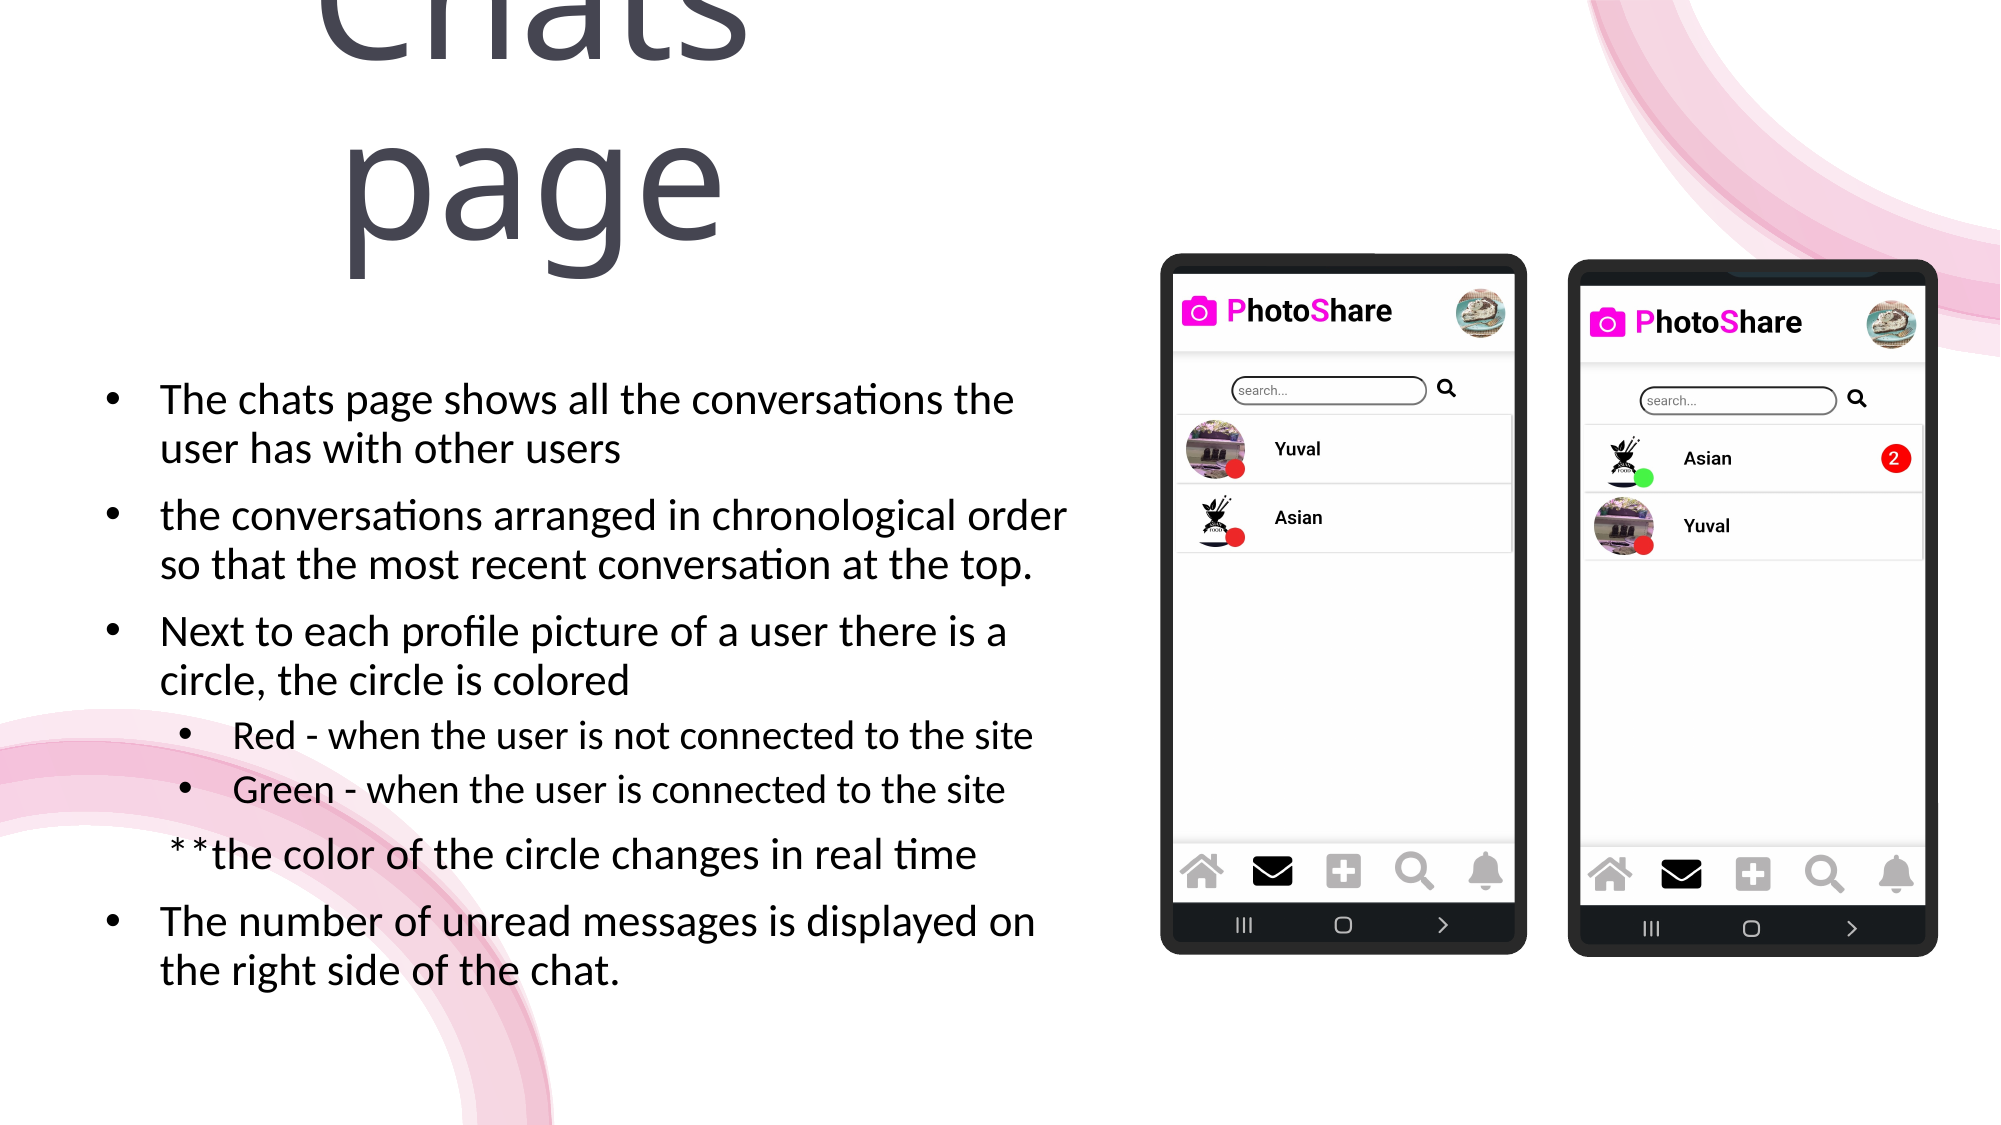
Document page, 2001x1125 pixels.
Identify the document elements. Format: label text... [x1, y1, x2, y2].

title Chats page [90, 74, 975, 284]
text_box [0, 0, 2000, 1125]
picture [1166, 259, 1521, 949]
picture [1574, 265, 1932, 951]
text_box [0, 709, 555, 1125]
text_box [1587, 0, 2000, 357]
text_box The chats page shows all the conversations the user has with other users the conversations arranged in chronological order so that the most recent conversation at the top. Next to each profile picture of a user there is a circle, the circle is colored Red - when the user is not connected to the site Green - when the user is connected to the site **the color of the circle changes in real time The number of unread messages is displayed on the right side of the chat. [90, 368, 1088, 1022]
